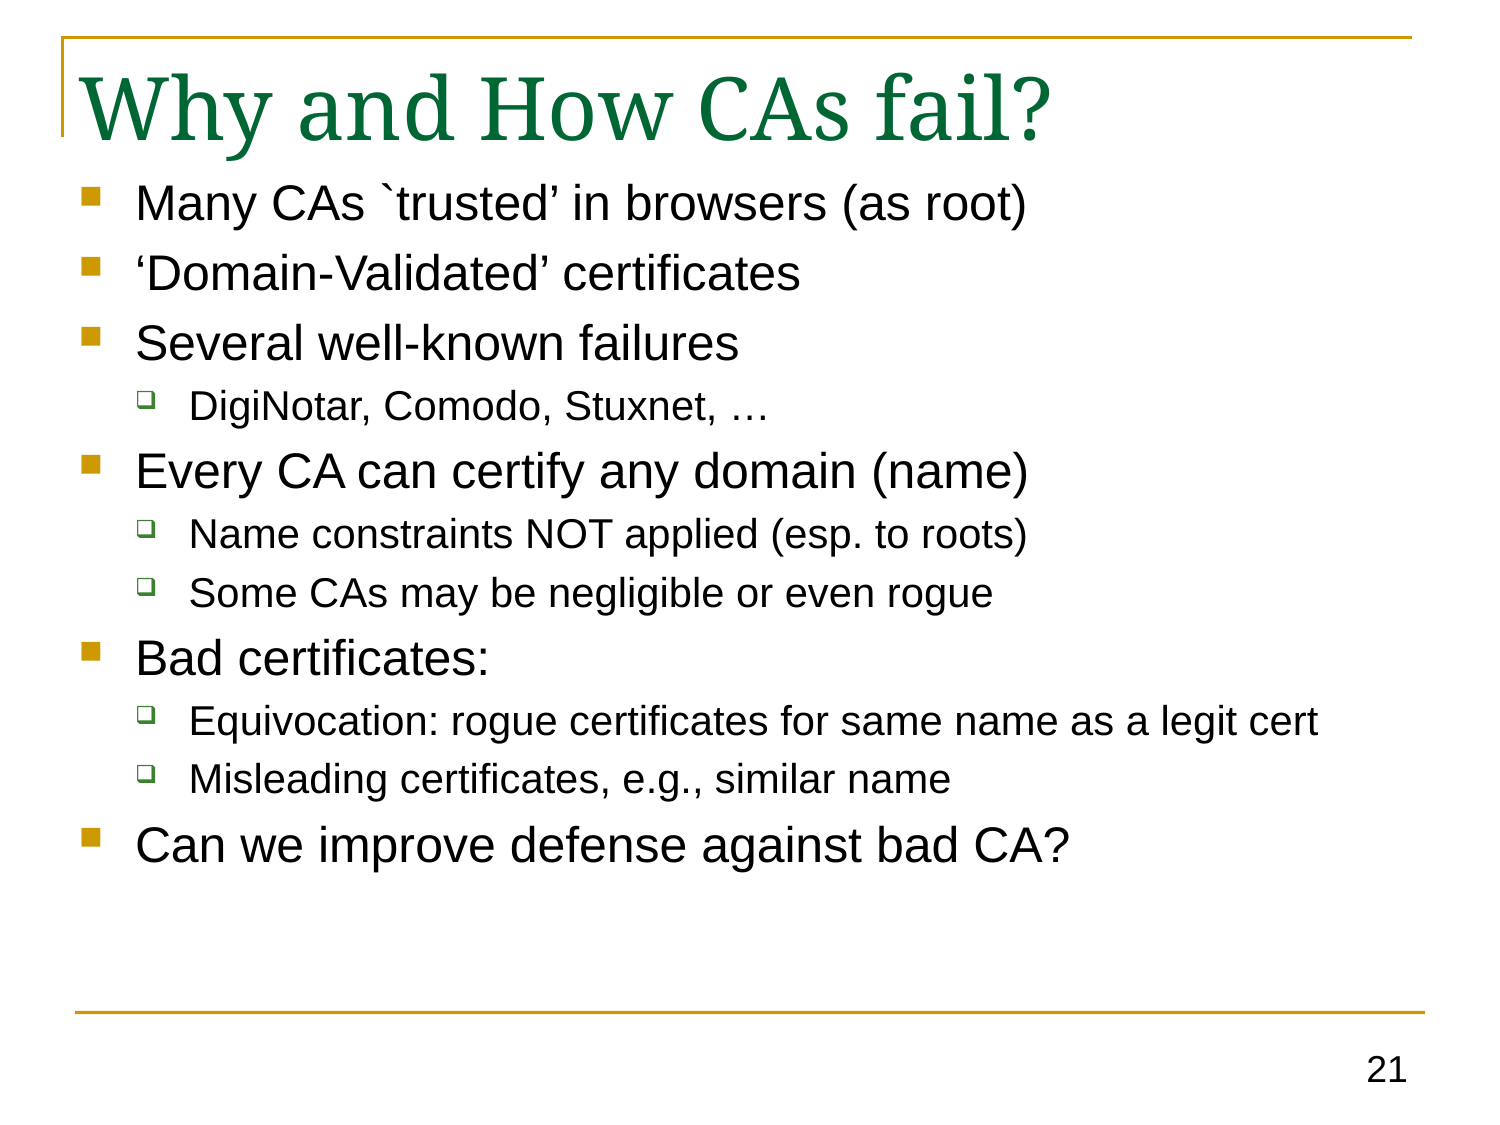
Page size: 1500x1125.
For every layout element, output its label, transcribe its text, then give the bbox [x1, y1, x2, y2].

text_box 21 [1351, 1023, 1424, 1098]
title Why and How CAs fail? [63, 45, 1425, 174]
list Many CAs `trusted’ in browsers (as root) ‘Domain-Validated’ certificates Several well-known failures DigiNotar, Comodo, Stuxnet, … Every CA can certify any domain (name) Name constraints NOT applied (esp. to roots) Some CAs may be negligible or even rogue Bad certificates: Equivocation: rogue certificates for same name as a legit cert Misleading certificates, e.g., similar name Can we improve defense against bad CA? [63, 162, 1414, 981]
